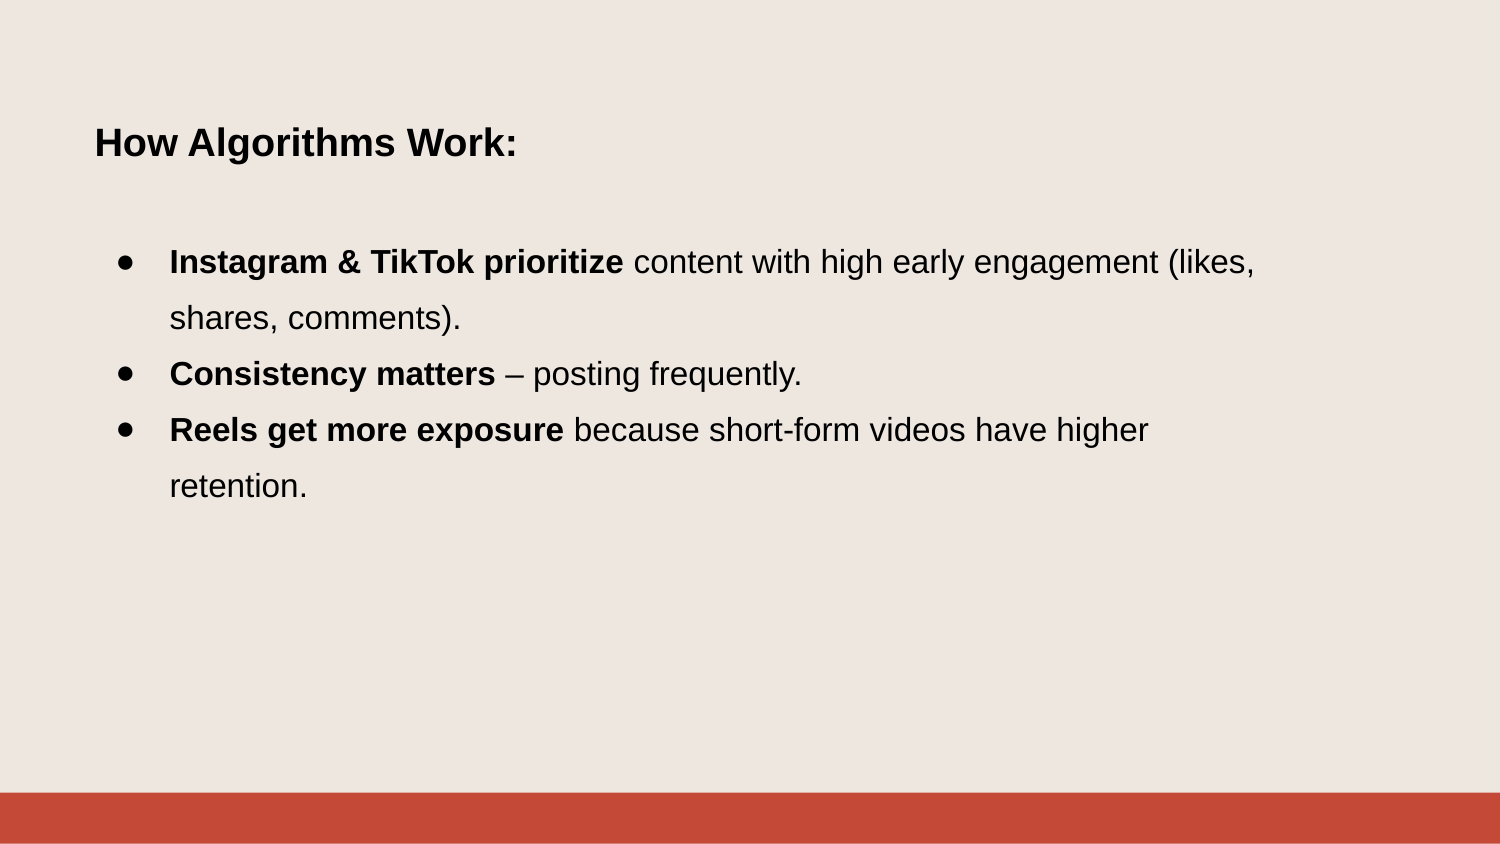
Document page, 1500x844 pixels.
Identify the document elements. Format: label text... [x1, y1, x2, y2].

title How Algorithms Work: [79, 102, 900, 237]
subtitle Instagram & TikTok prioritize content with high early engagement (likes, shares, comments). Consistency matters – posting frequently. Reels get more exposure because short-form videos have higher retention. [79, 209, 1277, 576]
